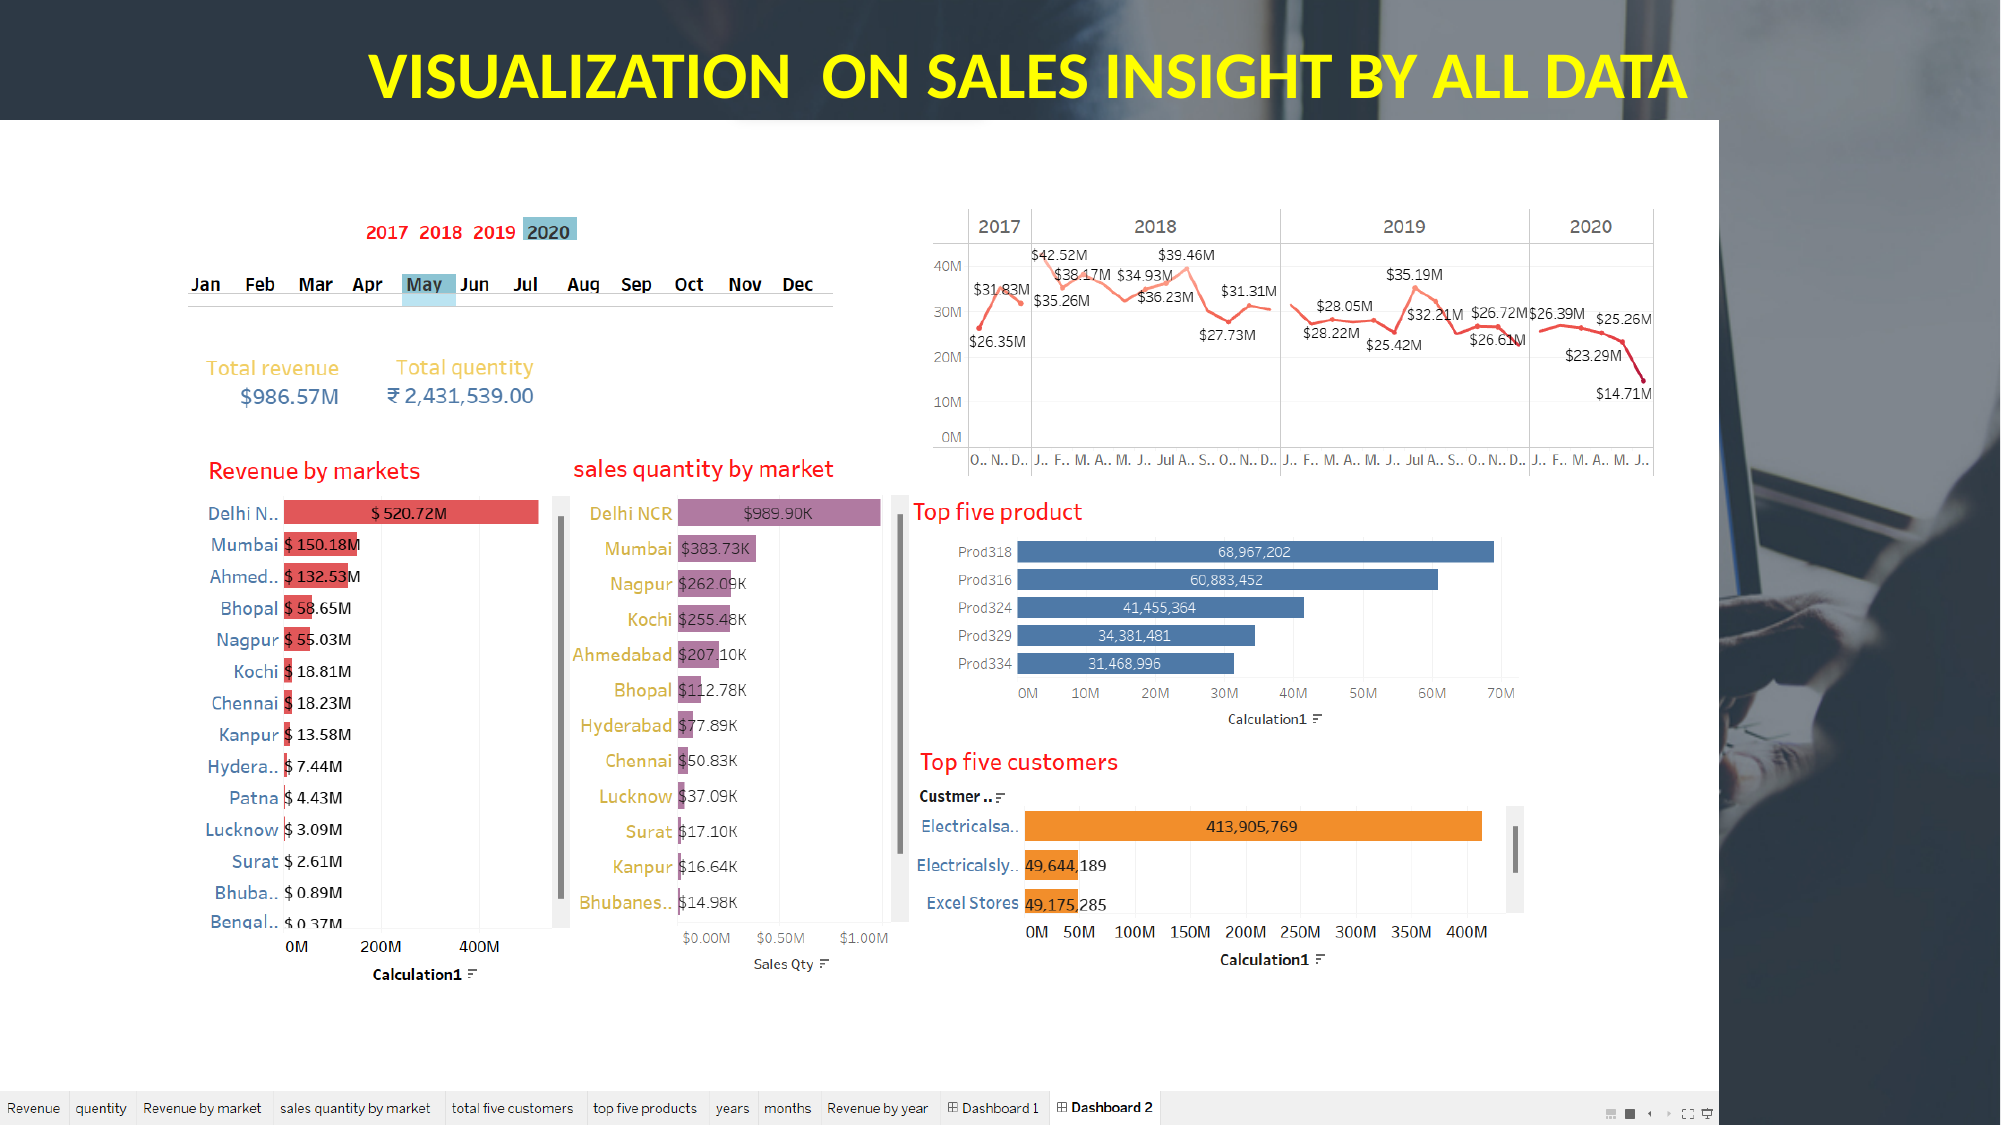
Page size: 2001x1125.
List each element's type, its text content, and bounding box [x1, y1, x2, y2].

picture [0, 0, 2001, 1125]
text_box VISUALIZATION ON SALES INSIGHT BY ALL DATA [259, 24, 1783, 120]
